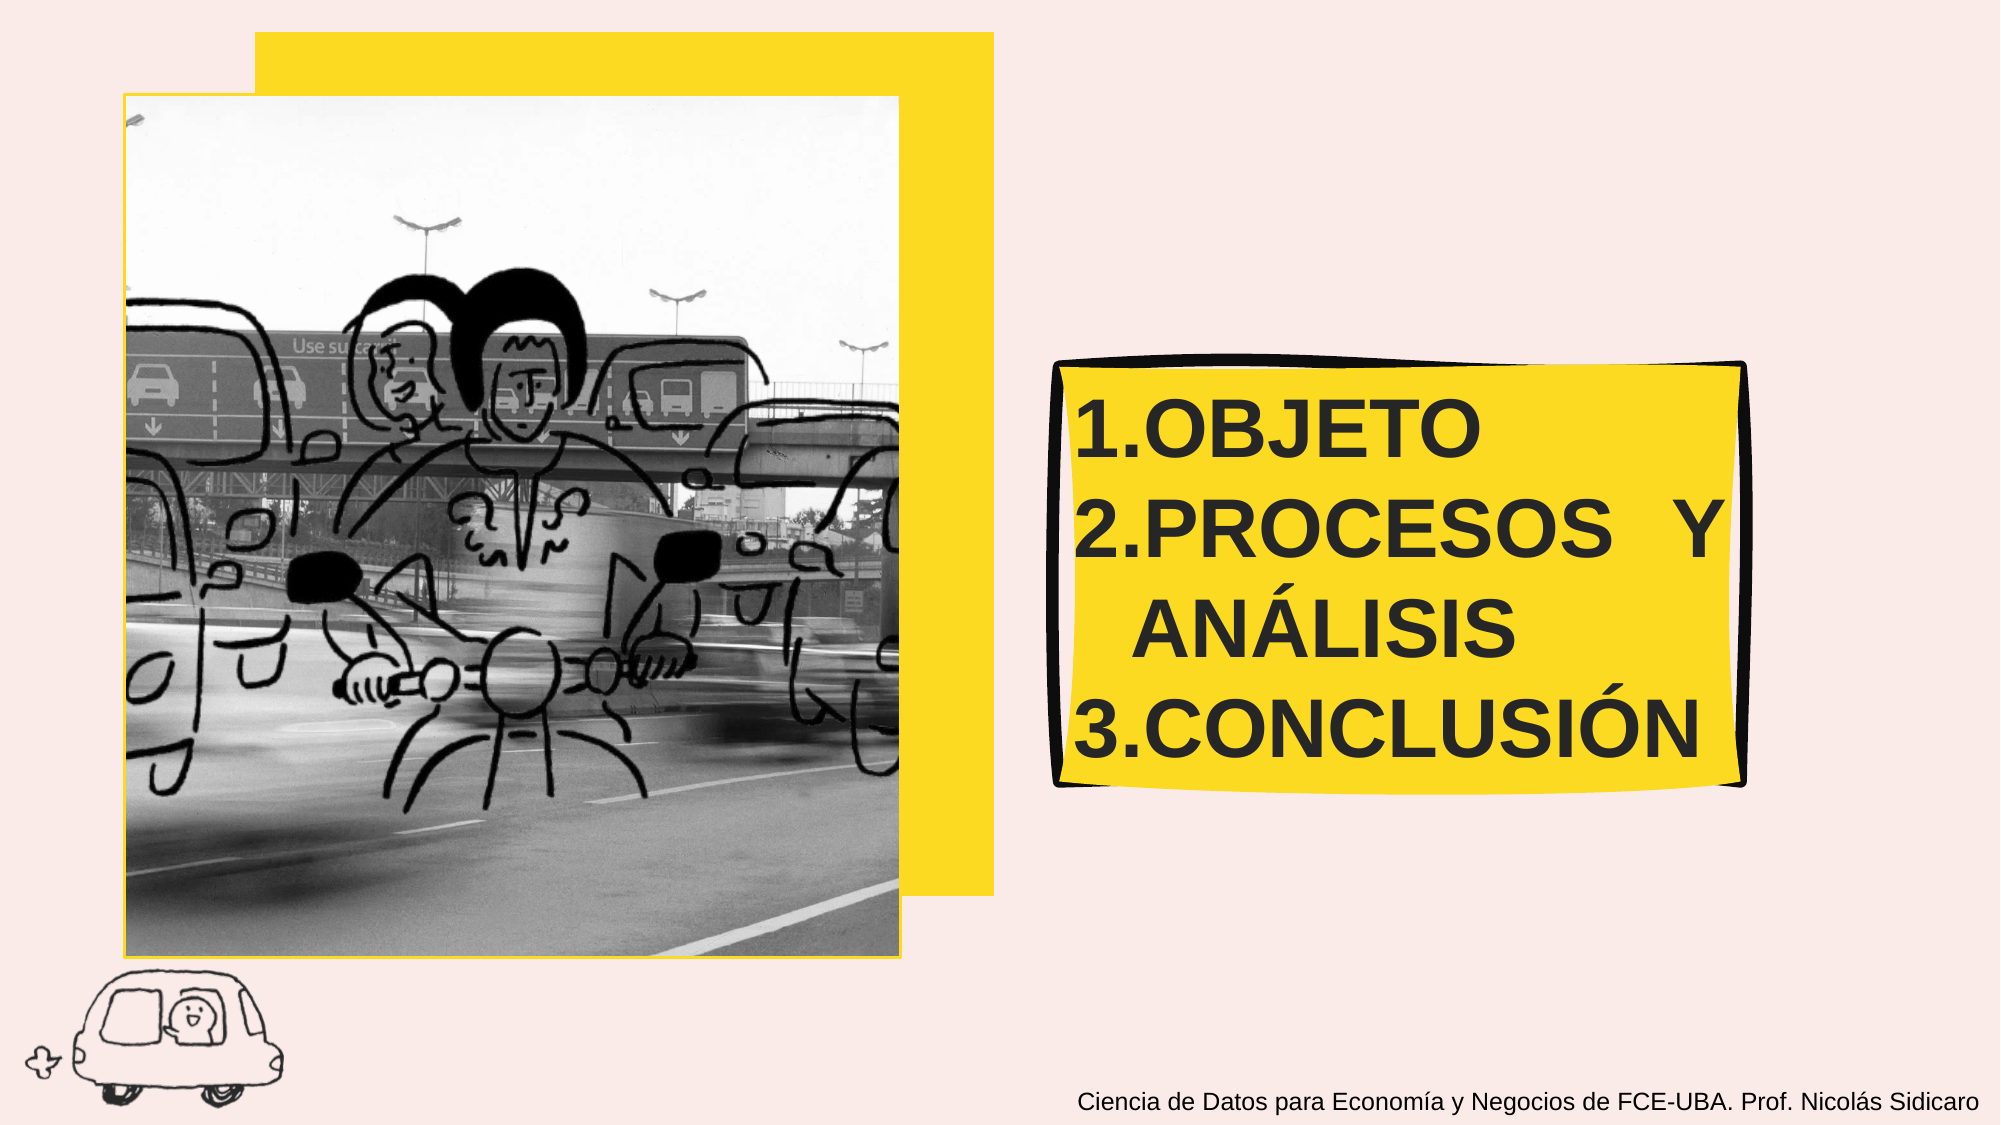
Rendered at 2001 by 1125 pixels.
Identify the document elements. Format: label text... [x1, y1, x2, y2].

text_box [255, 32, 994, 896]
picture [19, 95, 900, 1125]
footer Ciencia de Datos para Economía y Negocios de FCE-UBA. Prof. Nicolás Sidicaro [1059, 1076, 2000, 1125]
text_box OBJETO PROCESOS Y ANÁLISIS CONCLUSIÓN [1052, 359, 1747, 795]
